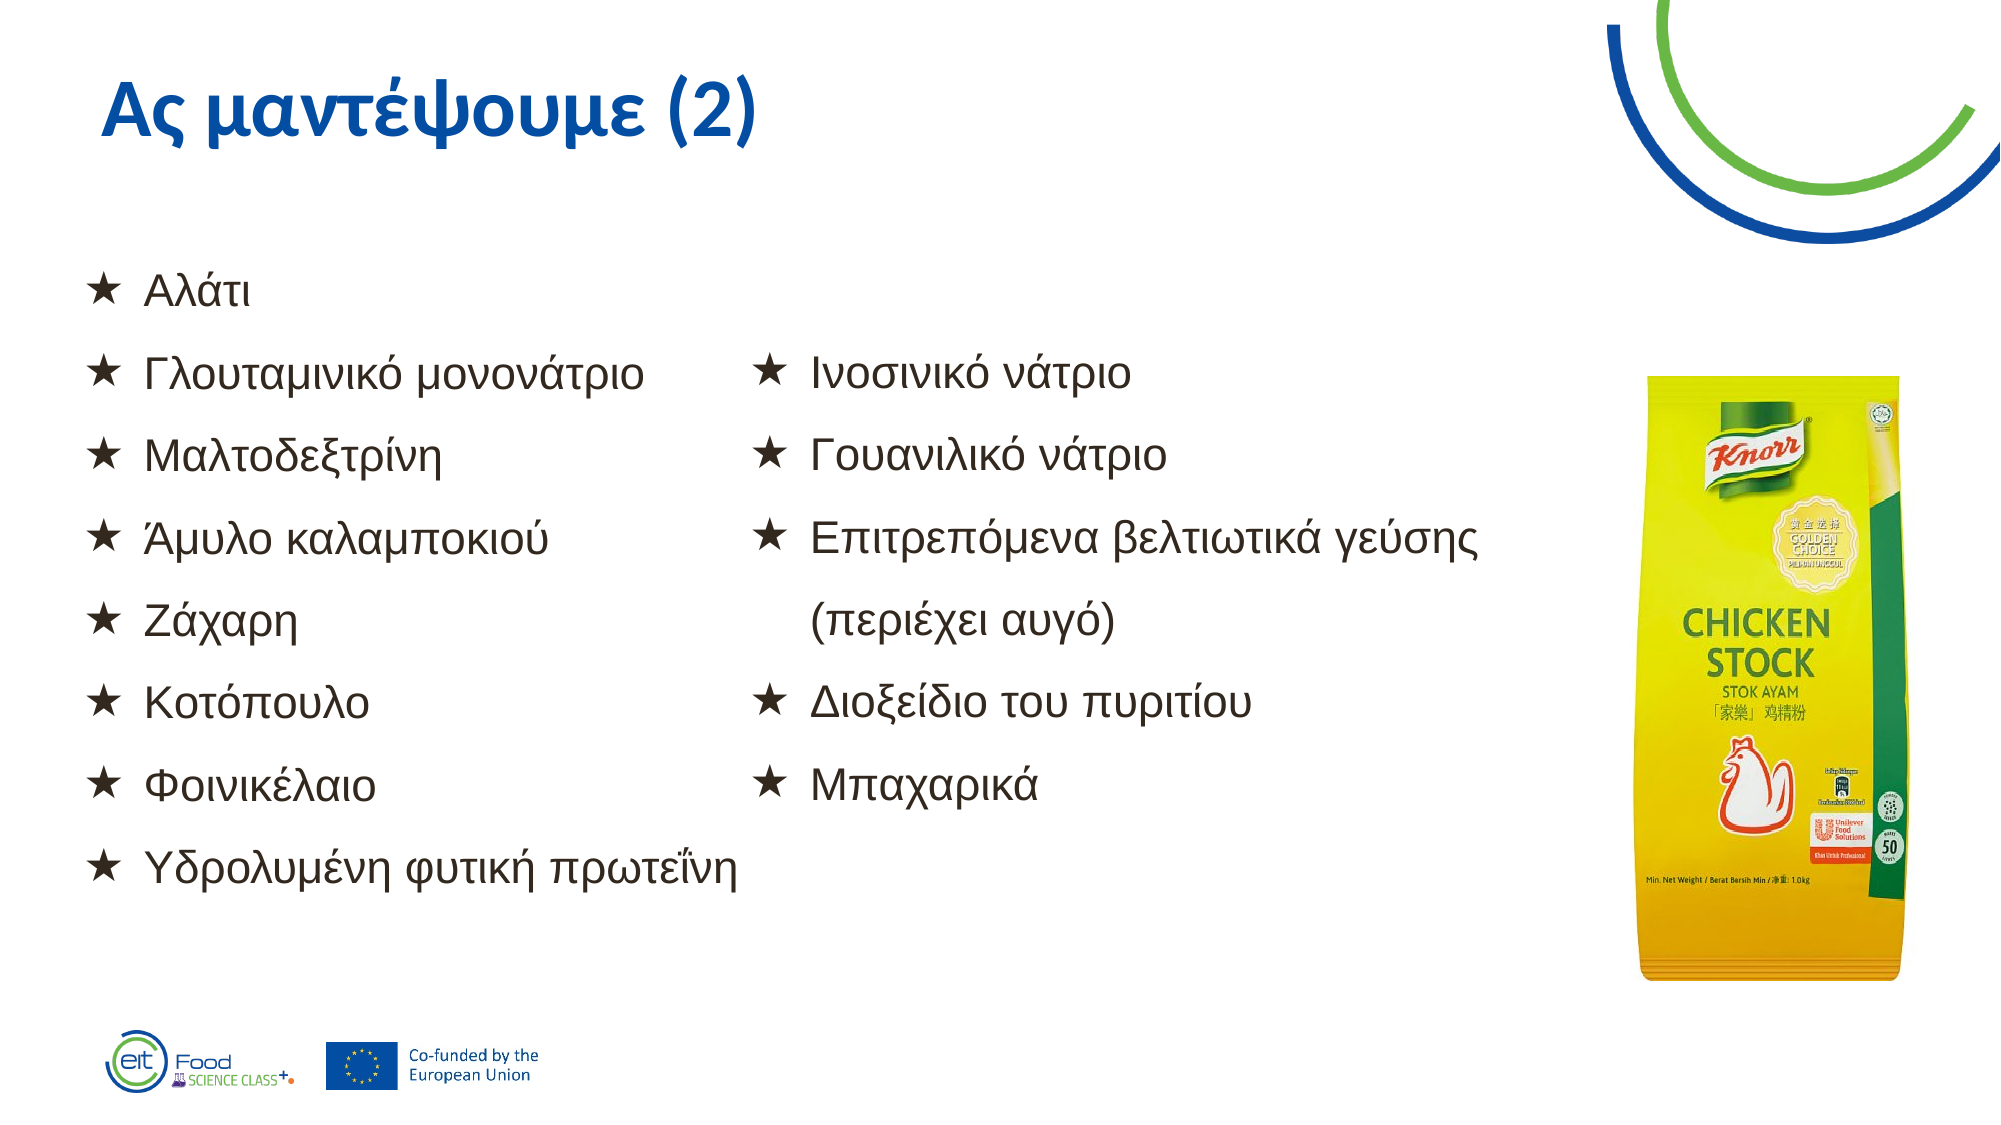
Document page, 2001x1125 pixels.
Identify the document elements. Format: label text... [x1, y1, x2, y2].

picture [326, 1042, 538, 1090]
picture [1396, 375, 1965, 981]
text_box Αλάτι Γλουταμινικό μονονάτριο Μαλτοδεξτρίνη Άμυλο καλαμποκιού Ζάχαρη Κοτόπουλο Φοινικέλαιο Υδρολυμένη φυτική πρωτεΐνη [53, 218, 760, 991]
text_box Ινοσινικό νάτριο Γουανιλικό νάτριο Επιτρεπόμενα βελτιωτικά γεύσης (περιέχει αυγό) Διοξείδιο του πυριτίου Μπαχαρικά [719, 299, 1504, 930]
picture [105, 1030, 294, 1093]
picture [1607, 0, 2000, 244]
list Ας μαντέψουμε (2) [86, 45, 1504, 117]
